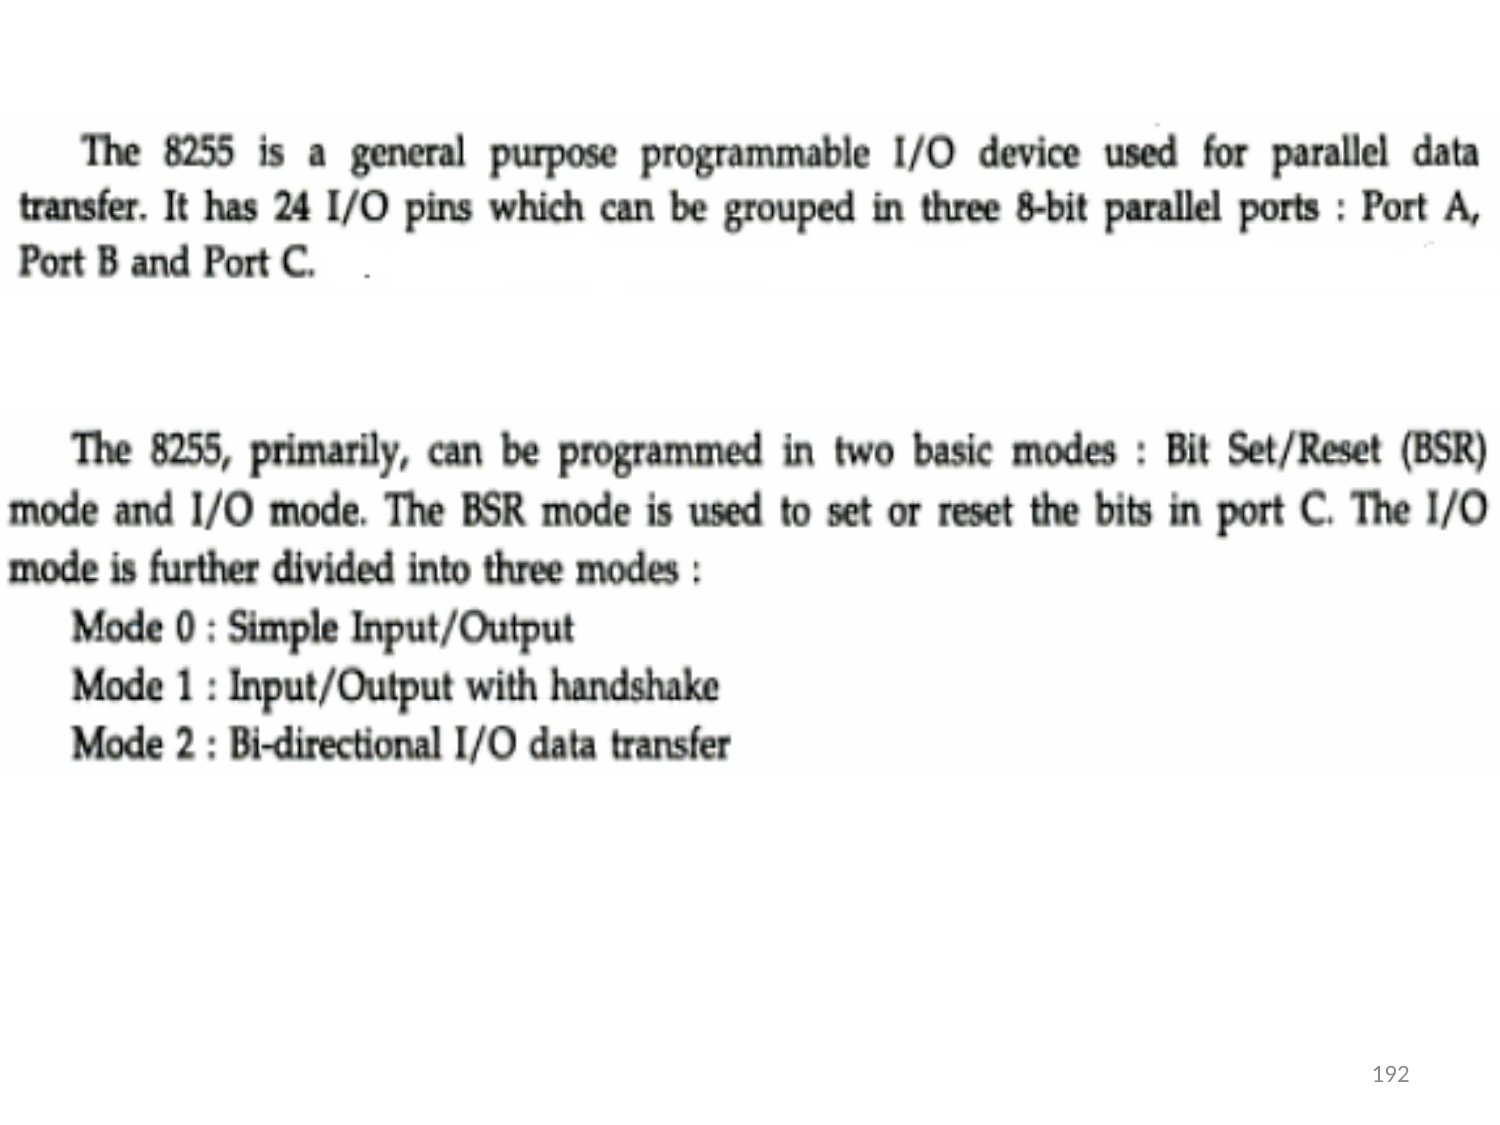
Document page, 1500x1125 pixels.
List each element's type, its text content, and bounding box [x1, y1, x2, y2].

slide_number 192 [1074, 1042, 1425, 1103]
picture [0, 412, 1500, 776]
picture [0, 112, 1500, 301]
